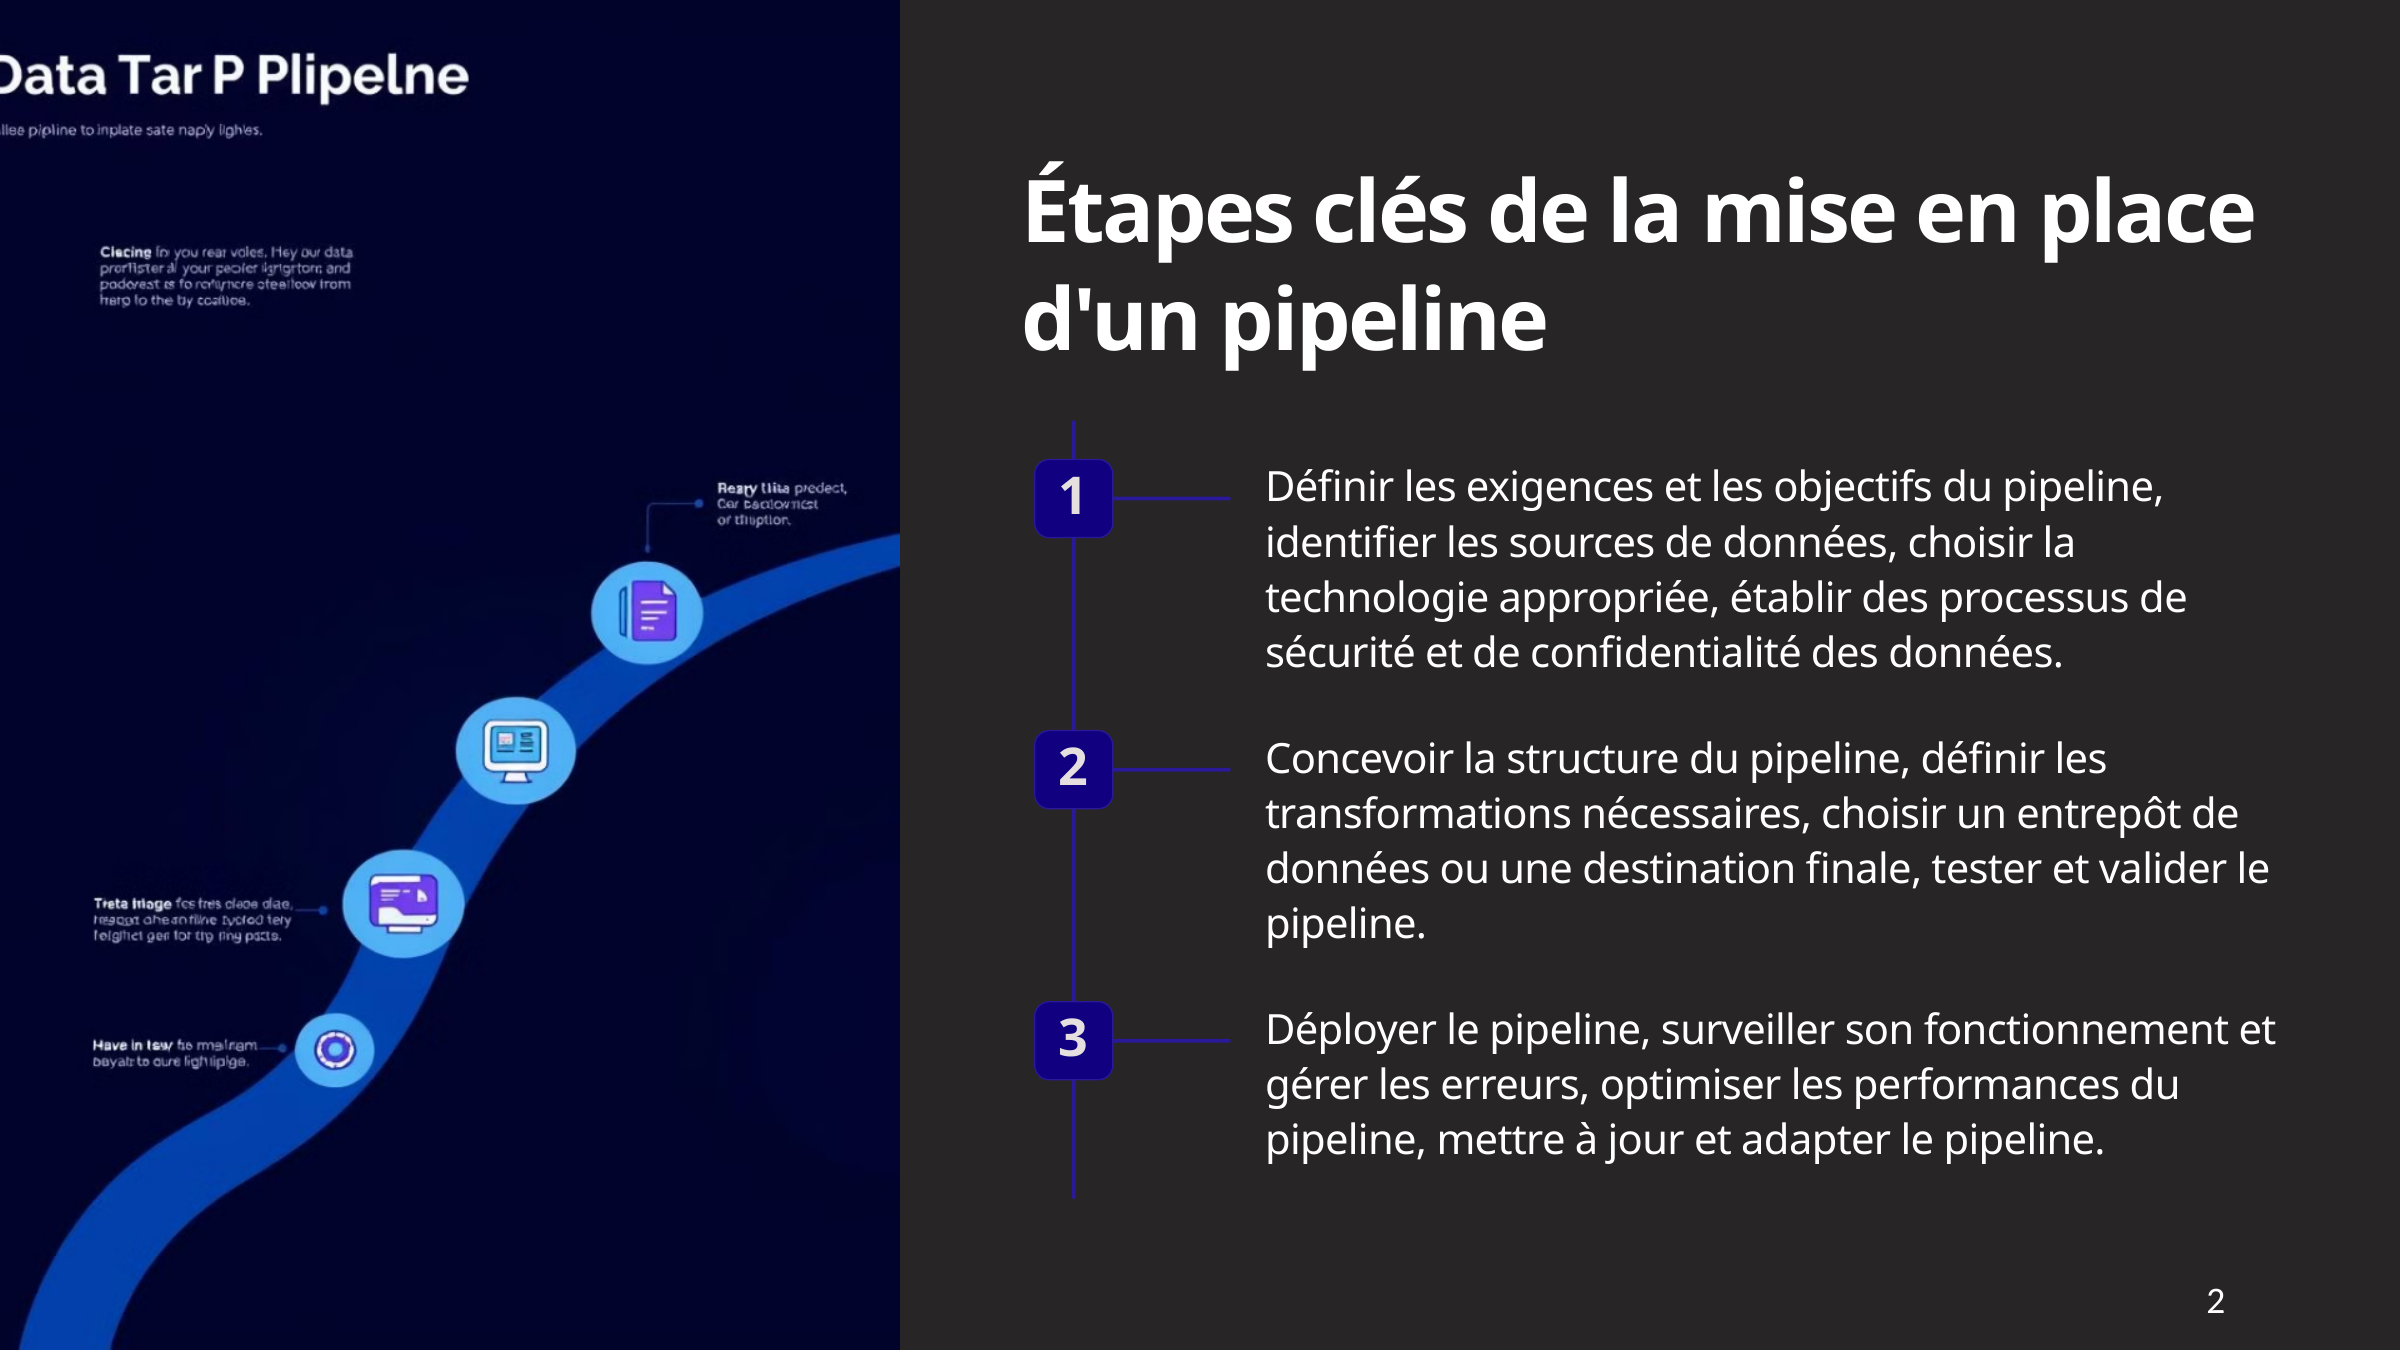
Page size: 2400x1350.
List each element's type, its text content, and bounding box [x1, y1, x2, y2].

text_box [1034, 1001, 1113, 1080]
text_box [1034, 730, 1113, 809]
text_box [1071, 420, 1076, 459]
text_box 1 [1063, 472, 1085, 525]
text_box [1113, 767, 1231, 772]
text_box [1071, 538, 1076, 730]
text_box [1071, 809, 1076, 1001]
picture [0, 0, 900, 1350]
text_box 2 [1058, 743, 1090, 796]
text_box Étapes clés de la mise en place d'un pipeline [1021, 151, 2279, 369]
picture [2101, 1268, 2400, 1350]
text_box 3 [1057, 1014, 1090, 1067]
text_box [1113, 496, 1231, 501]
text_box [1113, 1038, 1231, 1043]
text_box Concevoir la structure du pipeline, définir les transformations nécessaires, choisir un entrepôt de données ou une destination finale, tester et valider le pipeline. [1264, 726, 2279, 894]
text_box Déployer le pipeline, surveiller son fonctionnement et gérer les erreurs, optimiser les performances du pipeline, mettre à jour et adapter le pipeline. [1264, 997, 2279, 1165]
text_box Définir les exigences et les objectifs du pipeline, identifier les sources de données, choisir la technologie appropriée, établir des processus de sécurité et de confidentialité des données. [1264, 455, 2279, 622]
text_box [1071, 1080, 1076, 1199]
text_box [1034, 459, 1113, 538]
